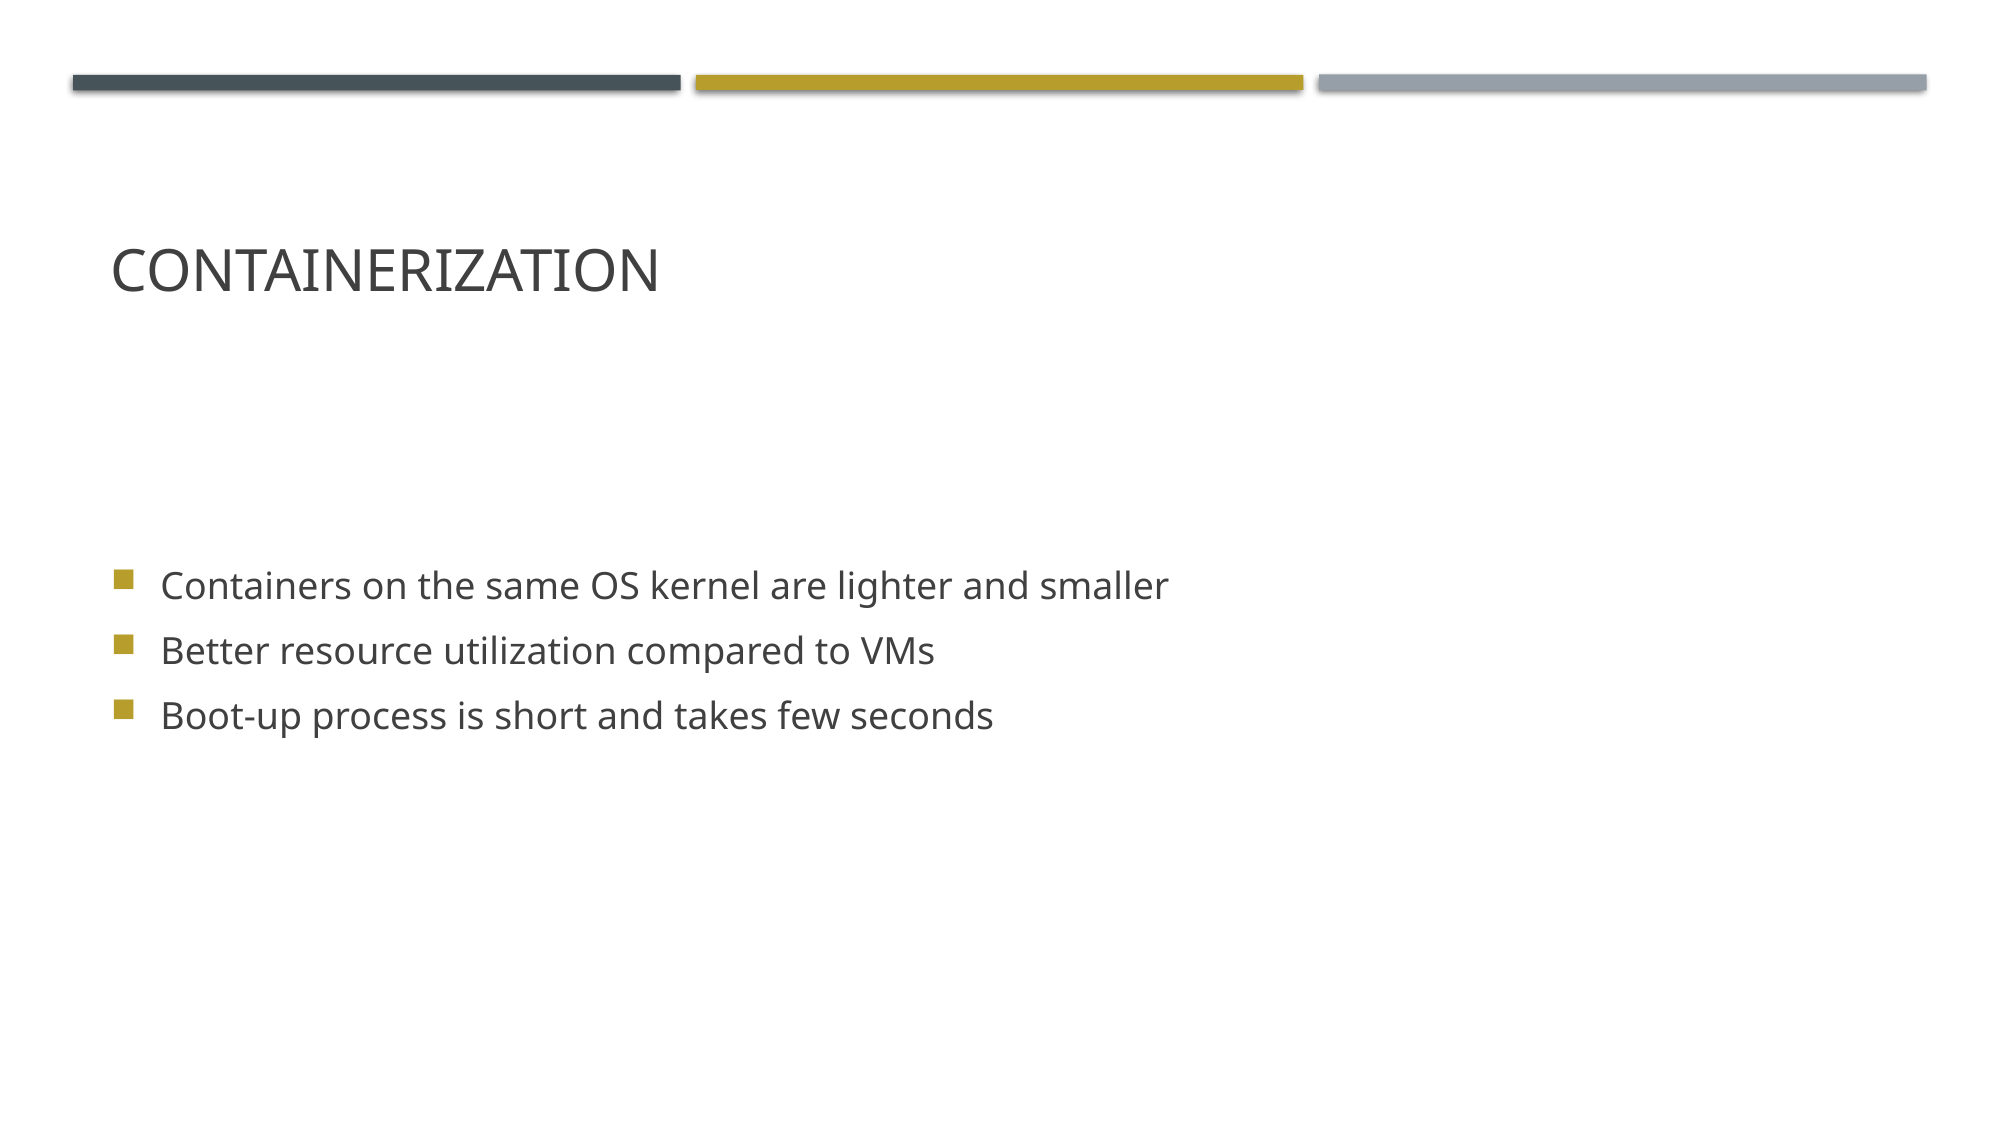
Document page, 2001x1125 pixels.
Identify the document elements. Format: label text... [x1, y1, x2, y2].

list Containers on the same OS kernel are lighter and smaller Better resource utilization compared to VMs Boot-up process is short and takes few seconds [95, 383, 1905, 981]
title Containerization [95, 115, 1905, 311]
